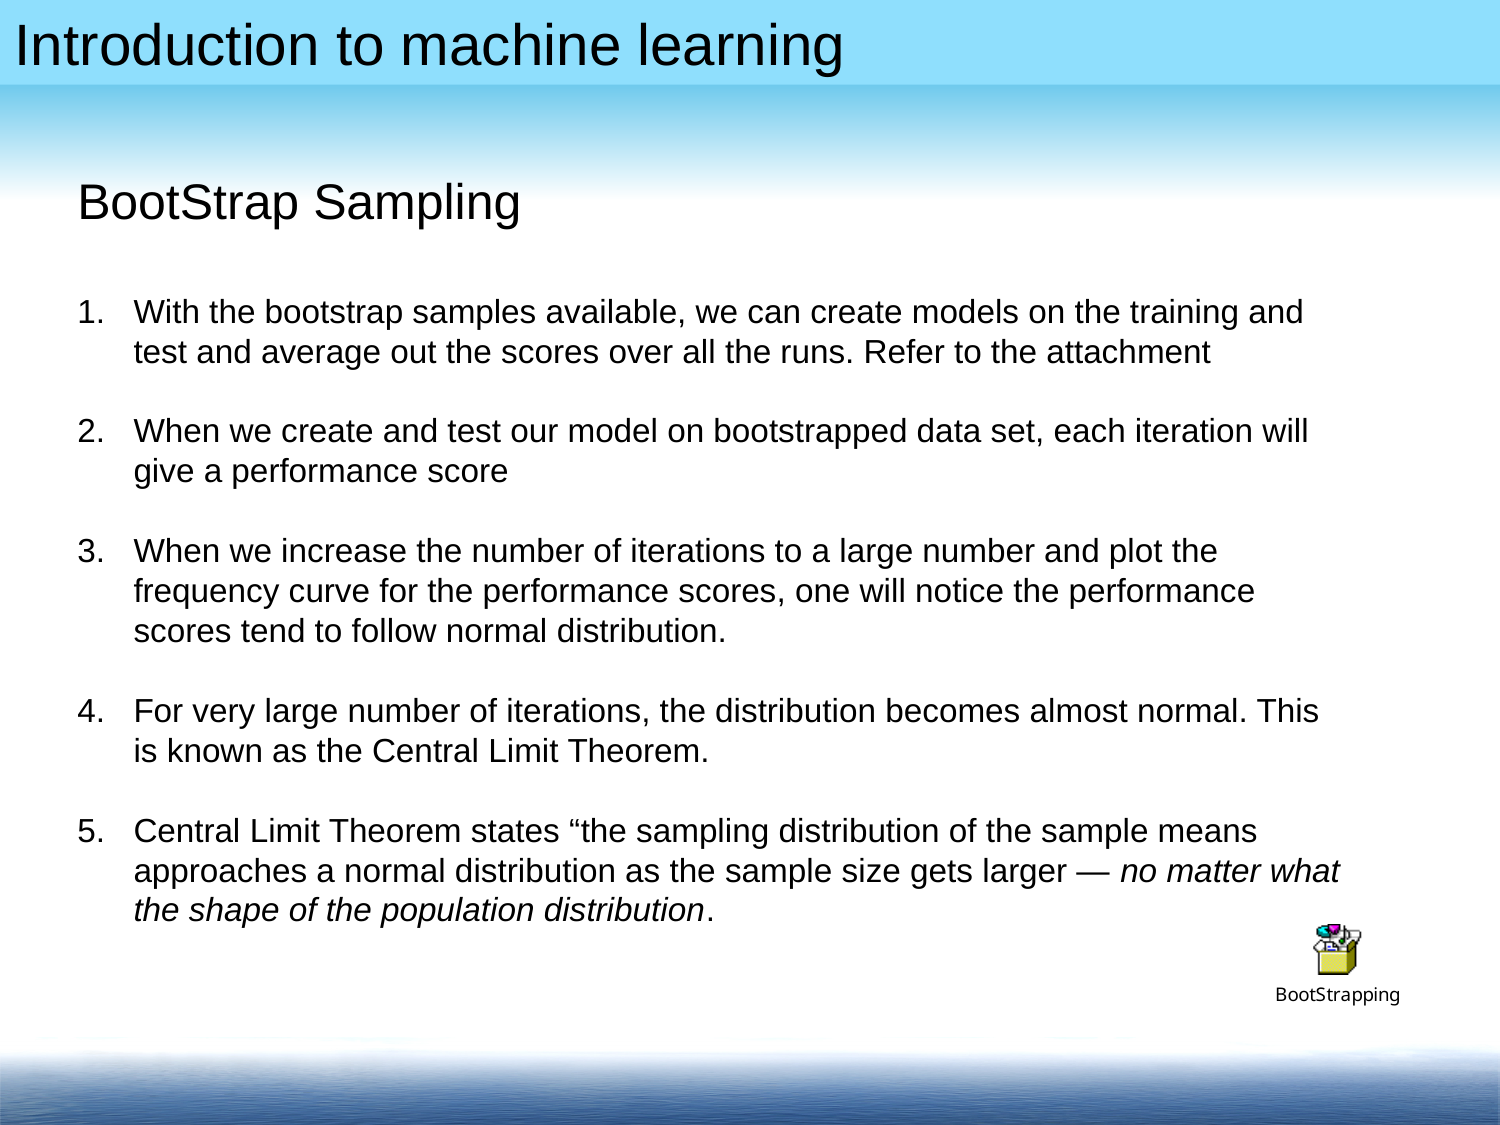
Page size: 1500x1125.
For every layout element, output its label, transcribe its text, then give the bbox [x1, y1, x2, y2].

text_box BootStrap Sampling With the bootstrap samples available, we can create models on the training and test and average out the scores over all the runs. Refer to the attachment When we create and test our model on bootstrapped data set, each iteration will give a performance score When we increase the number of iterations to a large number and plot the frequency curve for the performance scores, one will notice the performance scores tend to follow normal distribution. For very large number of iterations, the distribution becomes almost normal. This is known as the Central Limit Theorem. Central Limit Theorem states “the sampling distribution of the sample means approaches a normal distribution as the sample size gets larger — no matter what the shape of the population distribution. [62, 162, 1363, 976]
picture [0, 1037, 1500, 1125]
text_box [1262, 924, 1413, 1052]
